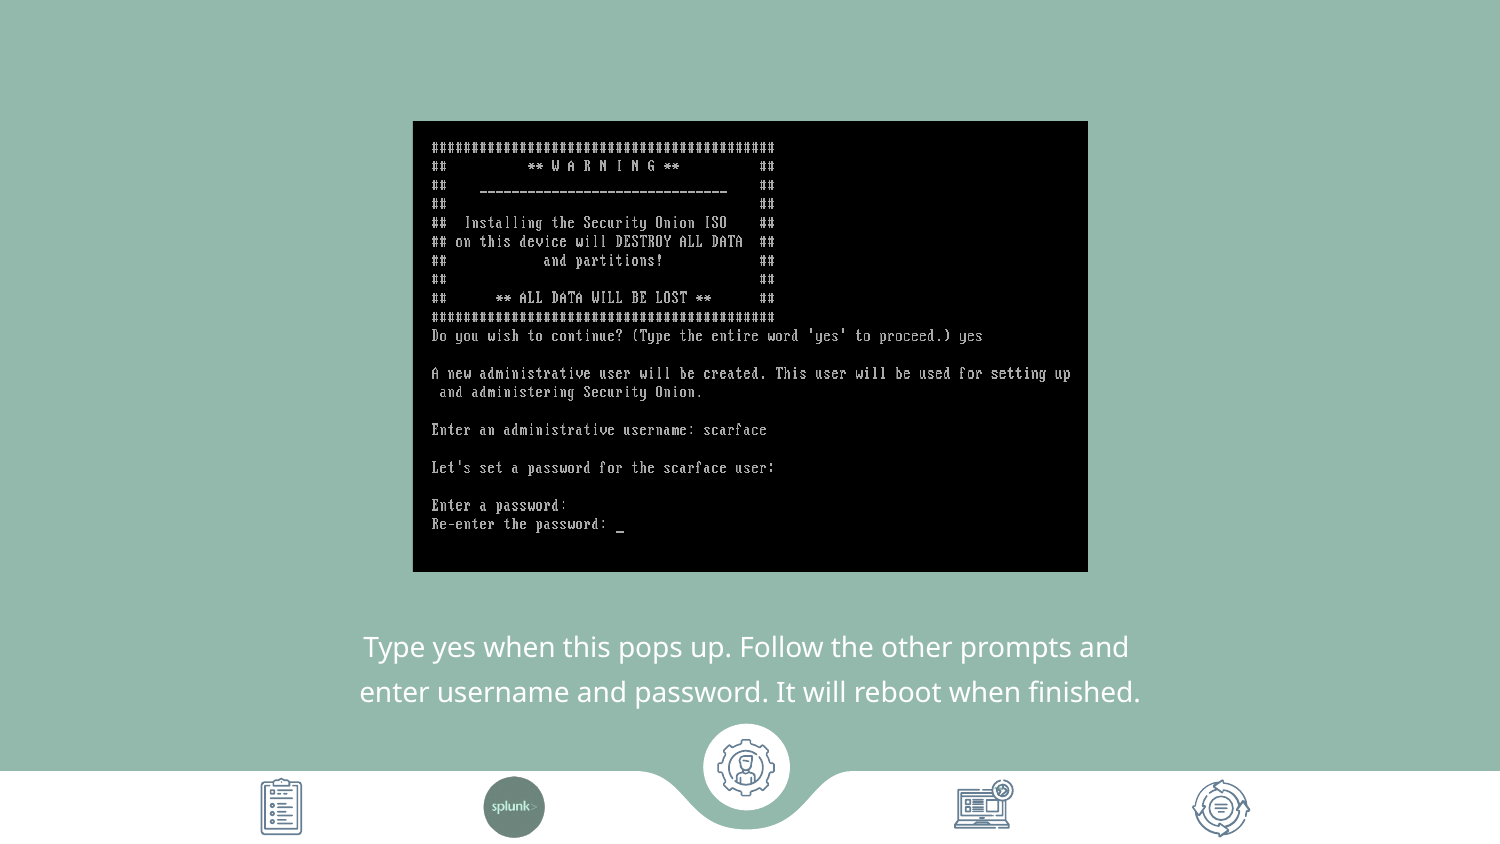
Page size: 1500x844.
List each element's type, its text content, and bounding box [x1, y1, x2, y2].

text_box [717, 738, 775, 797]
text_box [954, 779, 1014, 829]
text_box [260, 777, 302, 836]
text_box a [559, 769, 1500, 844]
text_box [702, 722, 792, 801]
text_box a [0, 769, 469, 844]
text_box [717, 780, 776, 833]
picture [469, 765, 559, 844]
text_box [1191, 779, 1251, 838]
picture [412, 121, 1088, 572]
list Type yes when this pops up. Follow the other prompts and enter username and password. It will reboot when finished. [122, 625, 1379, 735]
